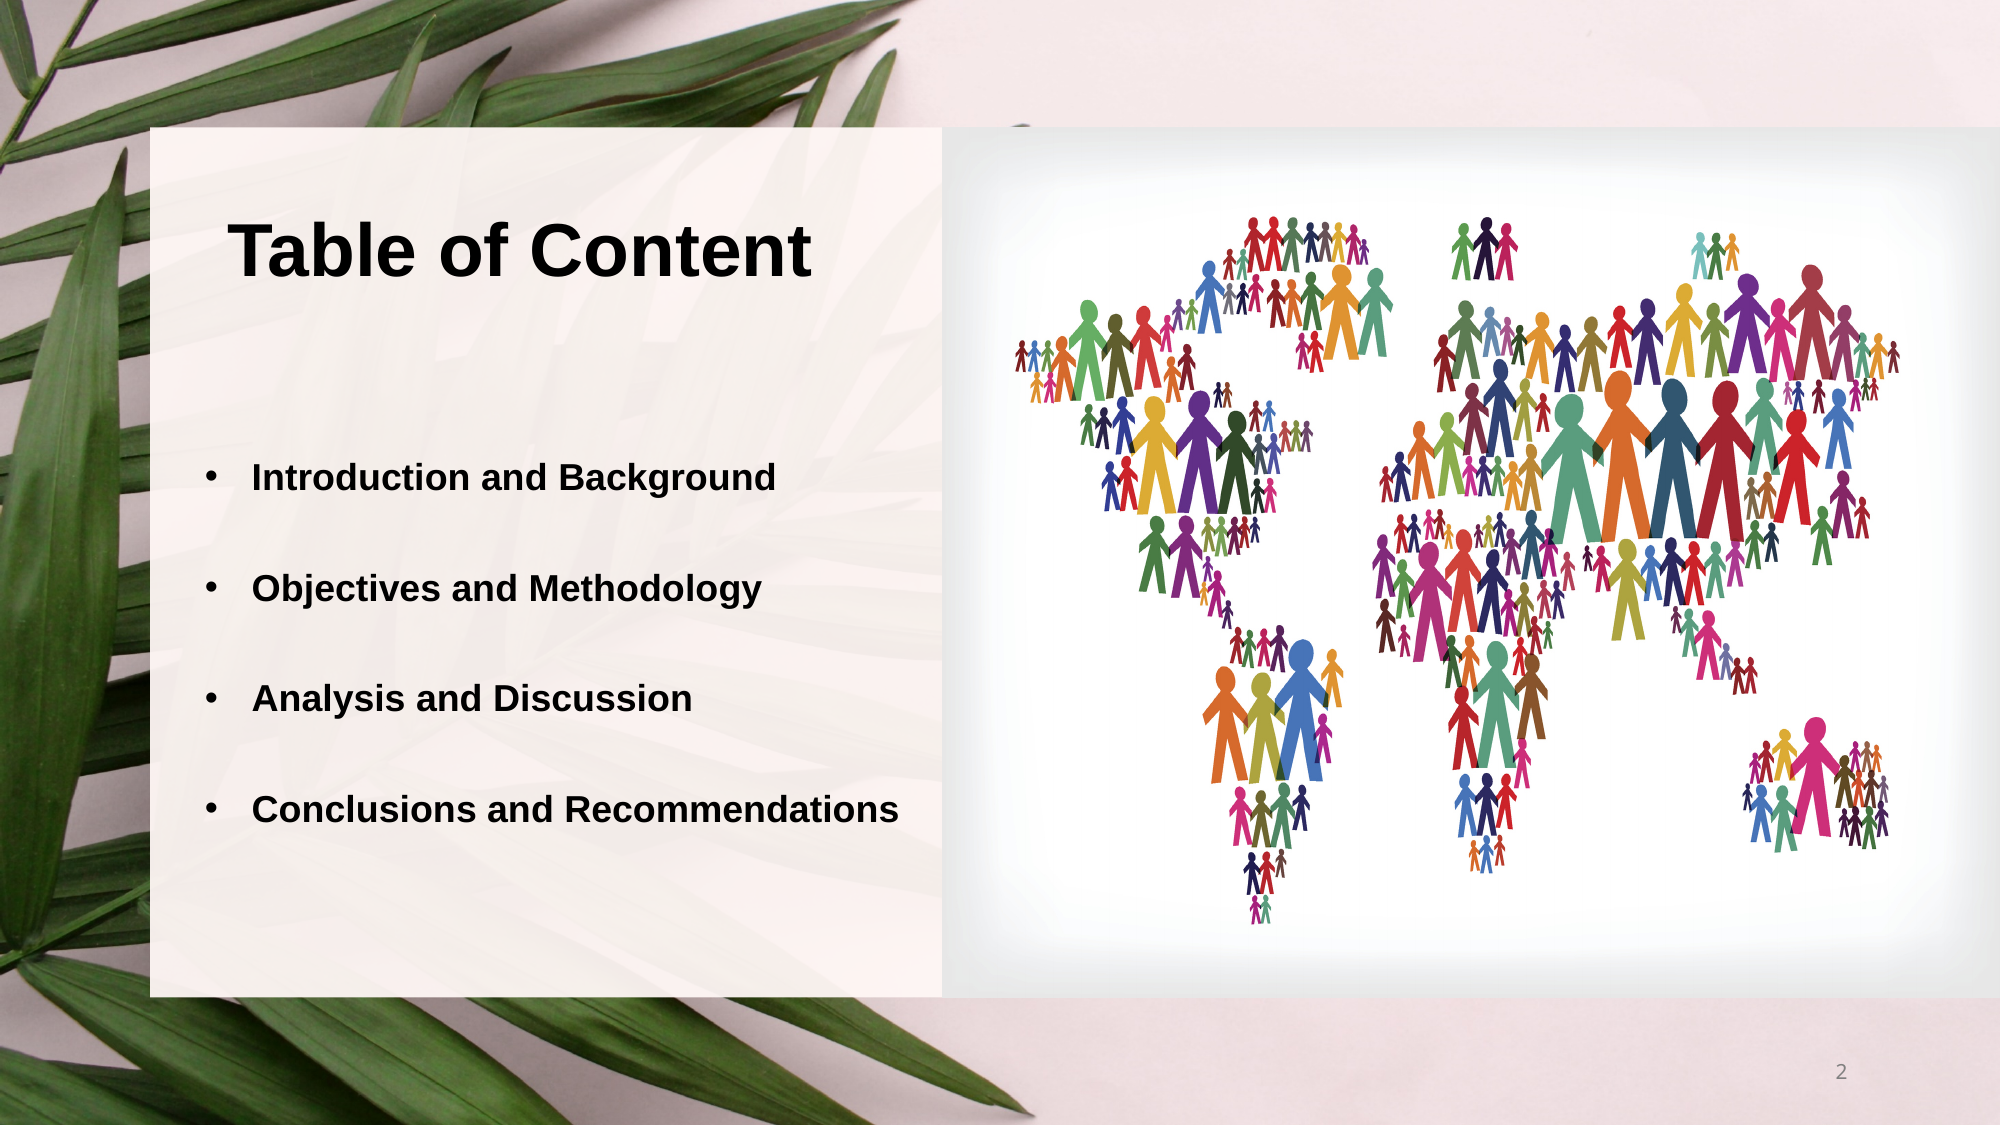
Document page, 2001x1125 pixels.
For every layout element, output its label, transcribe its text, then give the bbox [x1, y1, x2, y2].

picture [0, 0, 2000, 1125]
slide_number 2 [1412, 1042, 1863, 1103]
list Introduction and Background Objectives and Methodology Analysis and Discussion Conclusions and Recommendations [189, 400, 942, 842]
title Table of Content [212, 183, 883, 322]
